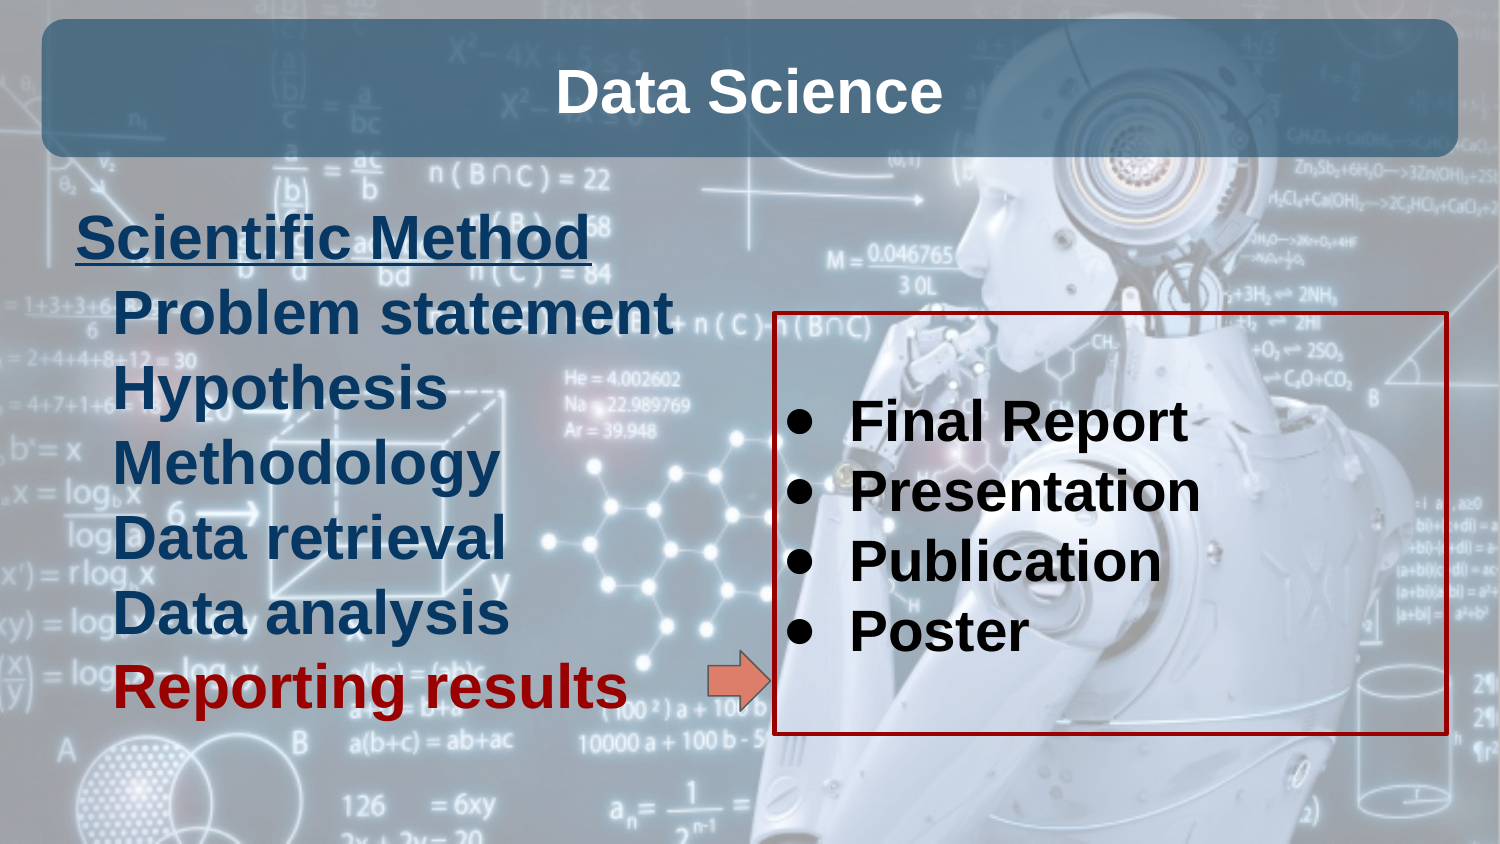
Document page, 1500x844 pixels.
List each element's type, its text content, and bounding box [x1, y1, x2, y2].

list Final Report Presentation Publication Poster [774, 313, 1447, 734]
list Scientific Method Problem statement Hypothesis Methodology Data retrieval Data analysis Reporting results [75, 196, 748, 808]
text_box [708, 650, 771, 712]
title Data Science [49, 43, 1451, 134]
picture [0, 0, 1500, 844]
